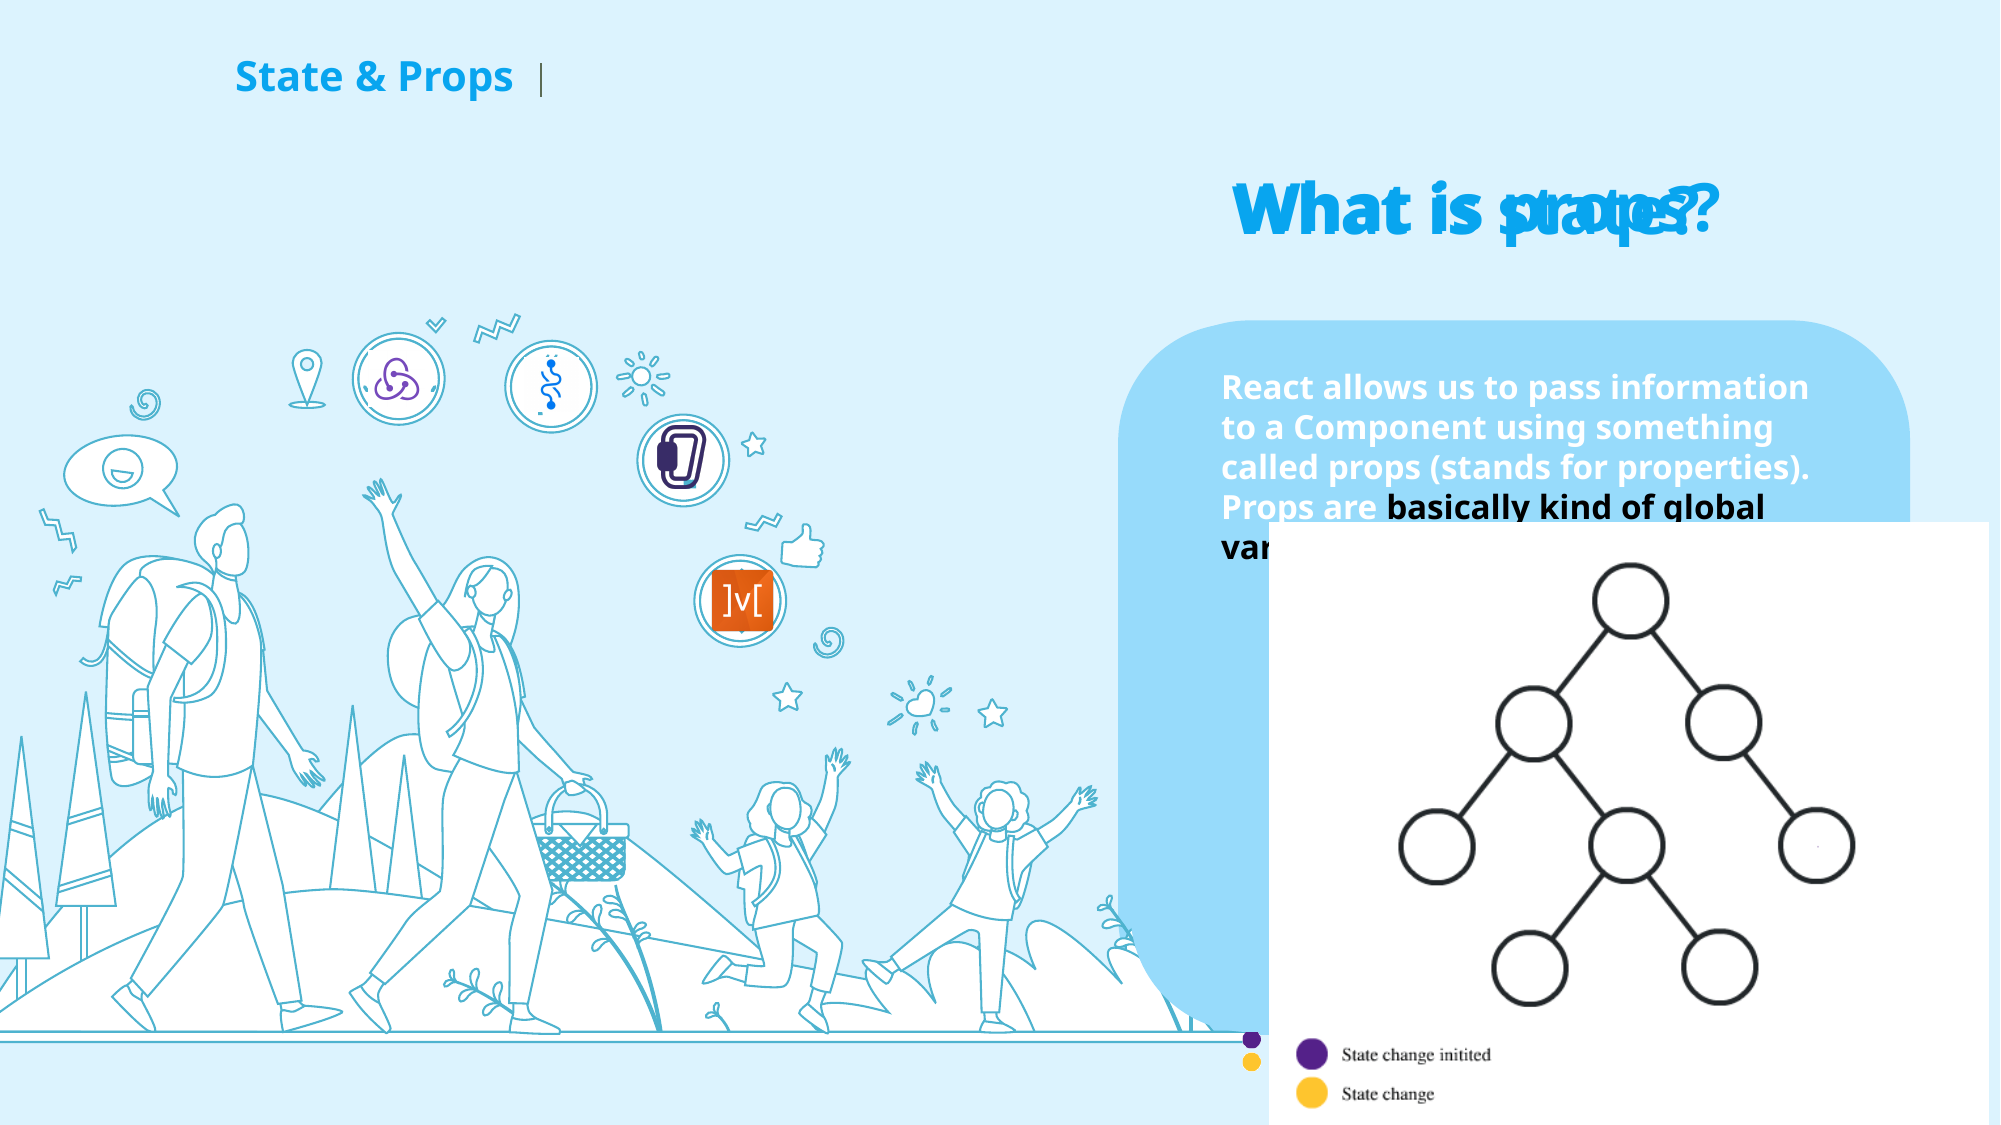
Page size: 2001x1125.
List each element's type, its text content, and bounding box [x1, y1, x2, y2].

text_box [50, 42, 587, 109]
picture [710, 568, 775, 633]
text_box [1130, 320, 1911, 1032]
picture [650, 425, 713, 489]
picture [1226, 522, 1989, 1125]
picture [368, 350, 425, 407]
text_box What is props? [1139, 157, 1819, 252]
picture [524, 357, 579, 412]
text_box What is state? [1127, 160, 1807, 255]
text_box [0, 314, 1259, 1043]
